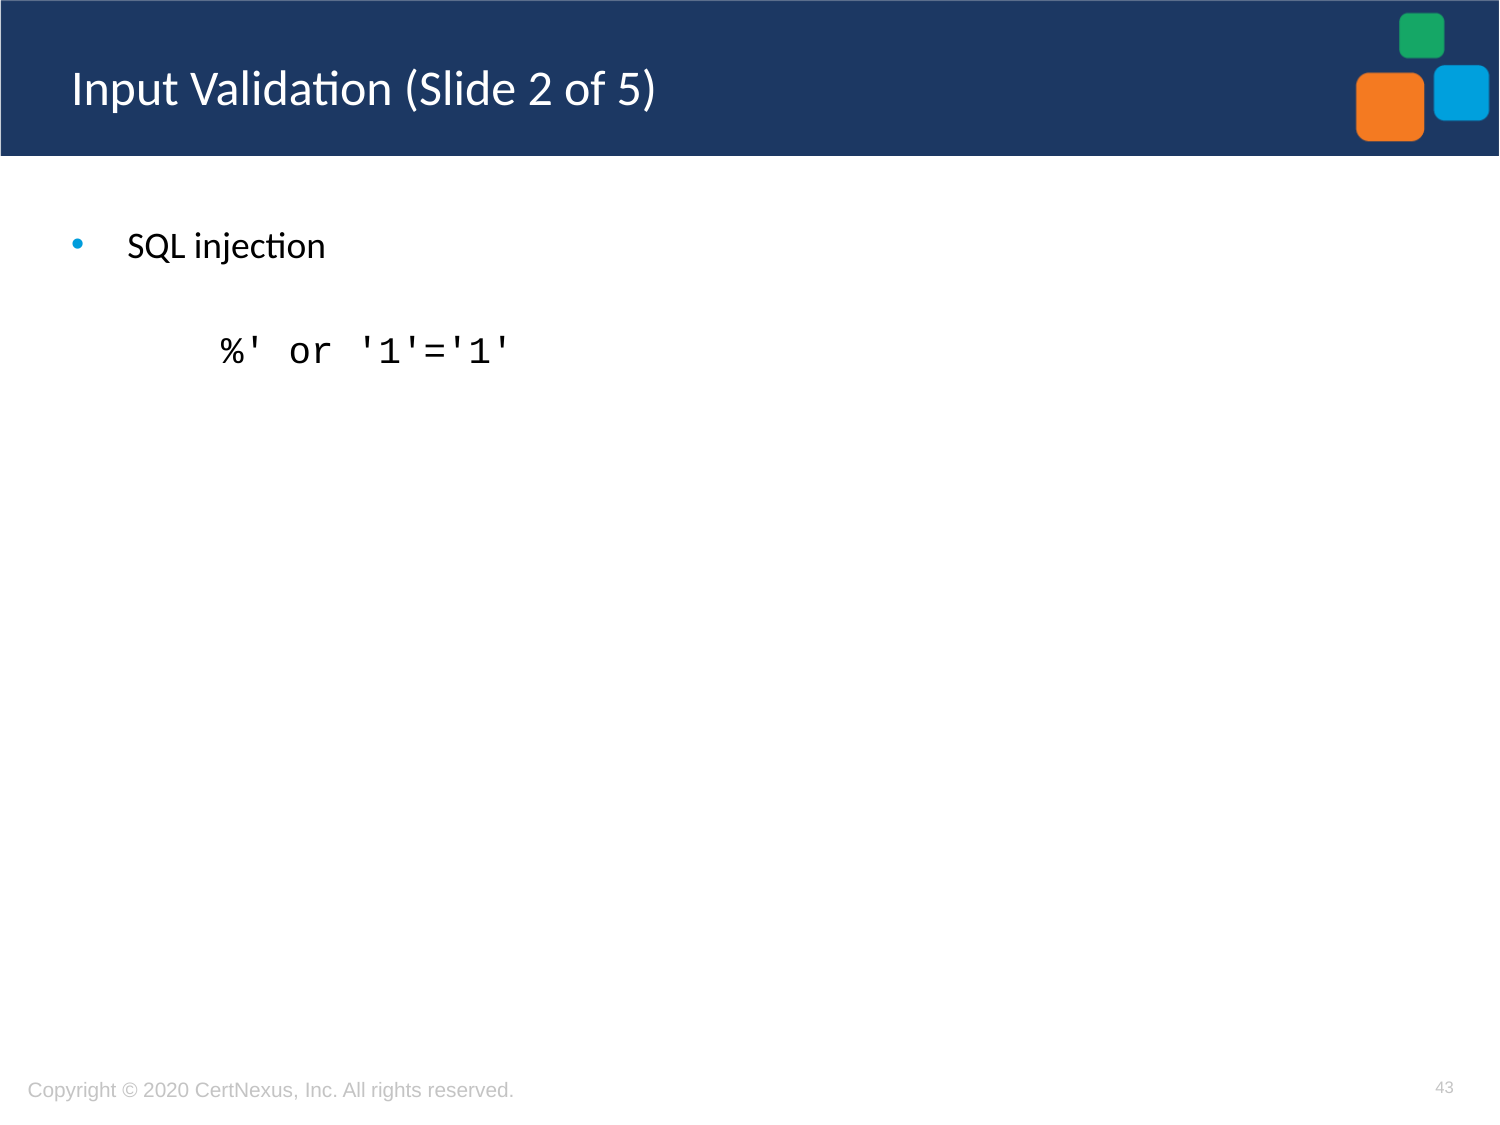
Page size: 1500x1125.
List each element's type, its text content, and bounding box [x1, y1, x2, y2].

list SQL injection %' or '1'='1' [56, 213, 1444, 1021]
title Input Validation (Slide 2 of 5) [56, 16, 1350, 155]
slide_number 43 [1118, 1057, 1469, 1118]
picture [0, 0, 1500, 156]
